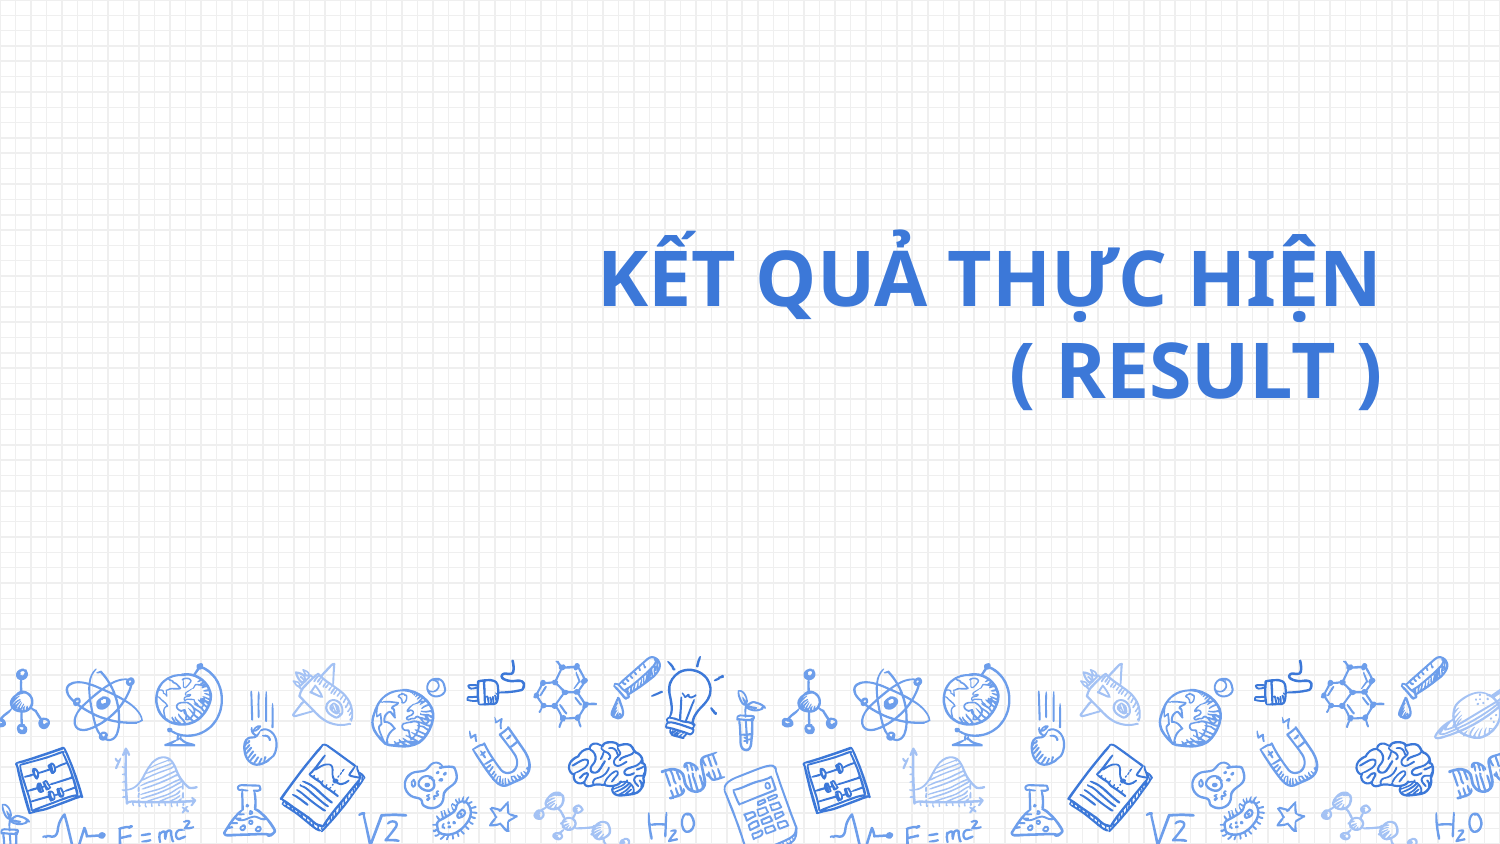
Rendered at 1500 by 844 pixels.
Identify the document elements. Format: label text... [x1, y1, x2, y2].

title KẾT QUẢ THỰC HIỆN ( RESULT ) [335, 278, 1398, 429]
